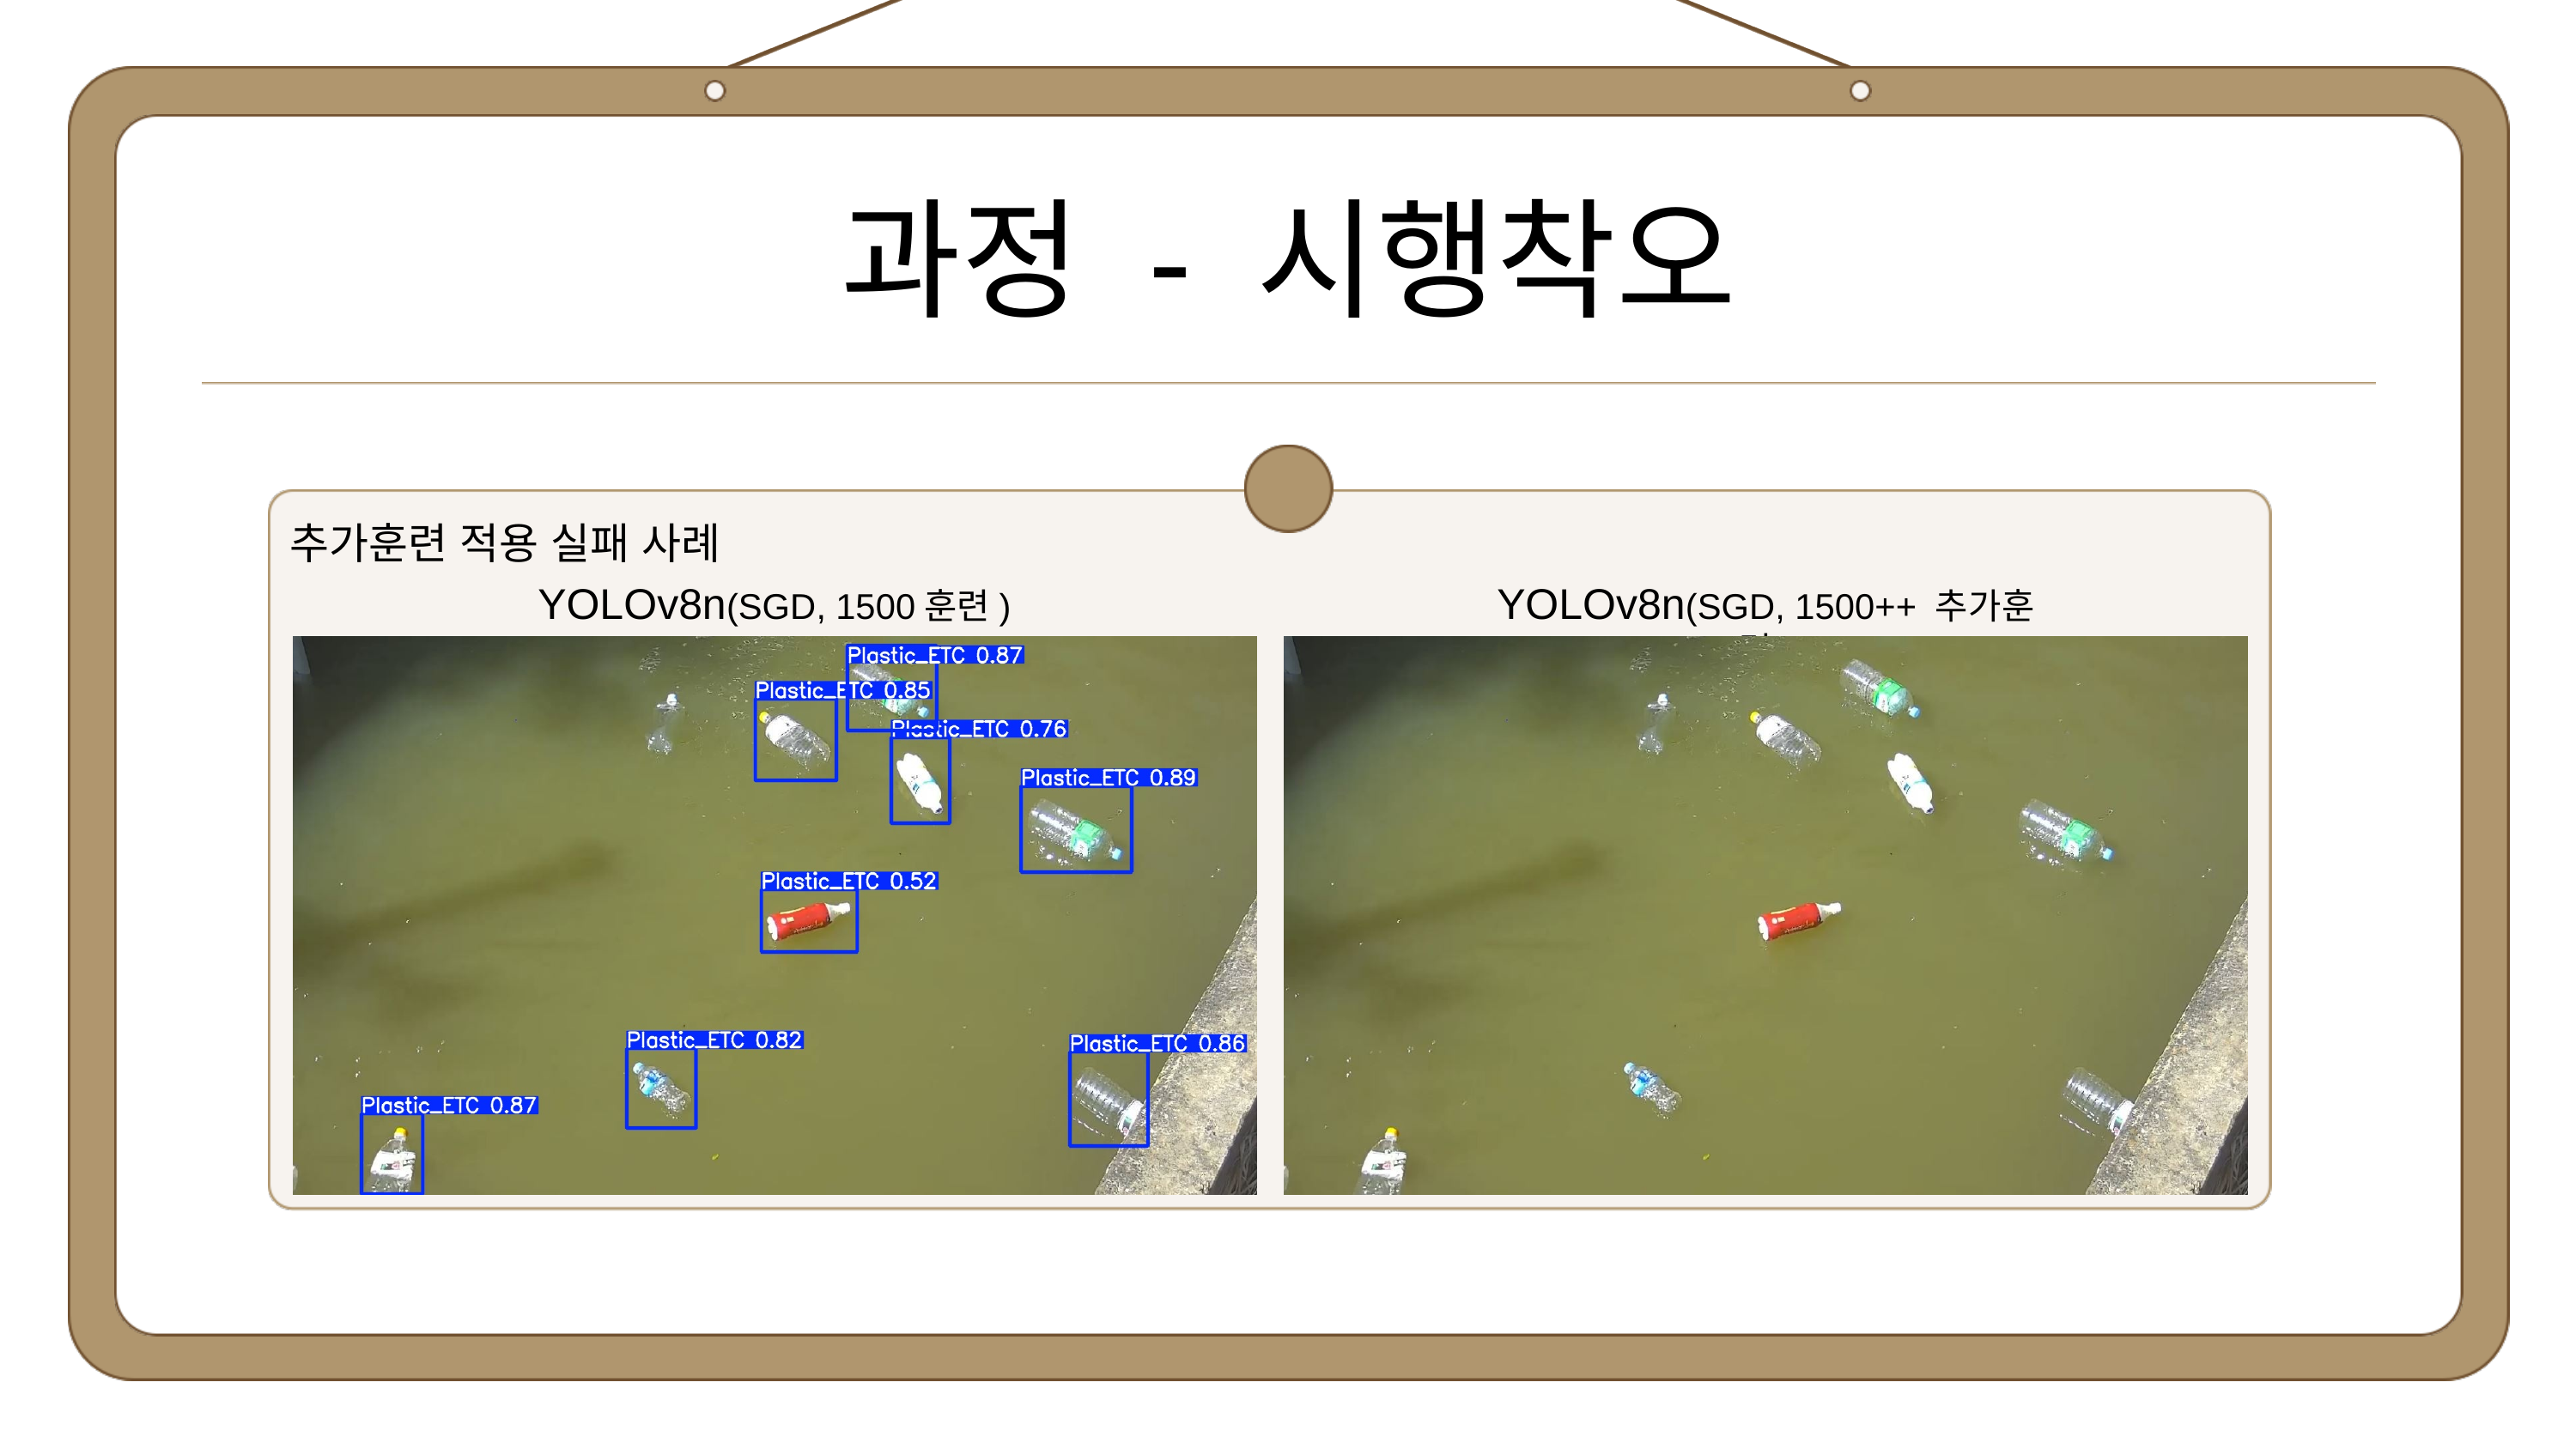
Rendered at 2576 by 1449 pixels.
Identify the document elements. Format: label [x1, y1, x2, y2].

text_box [289, 502, 2248, 1195]
picture [67, 0, 2511, 1381]
